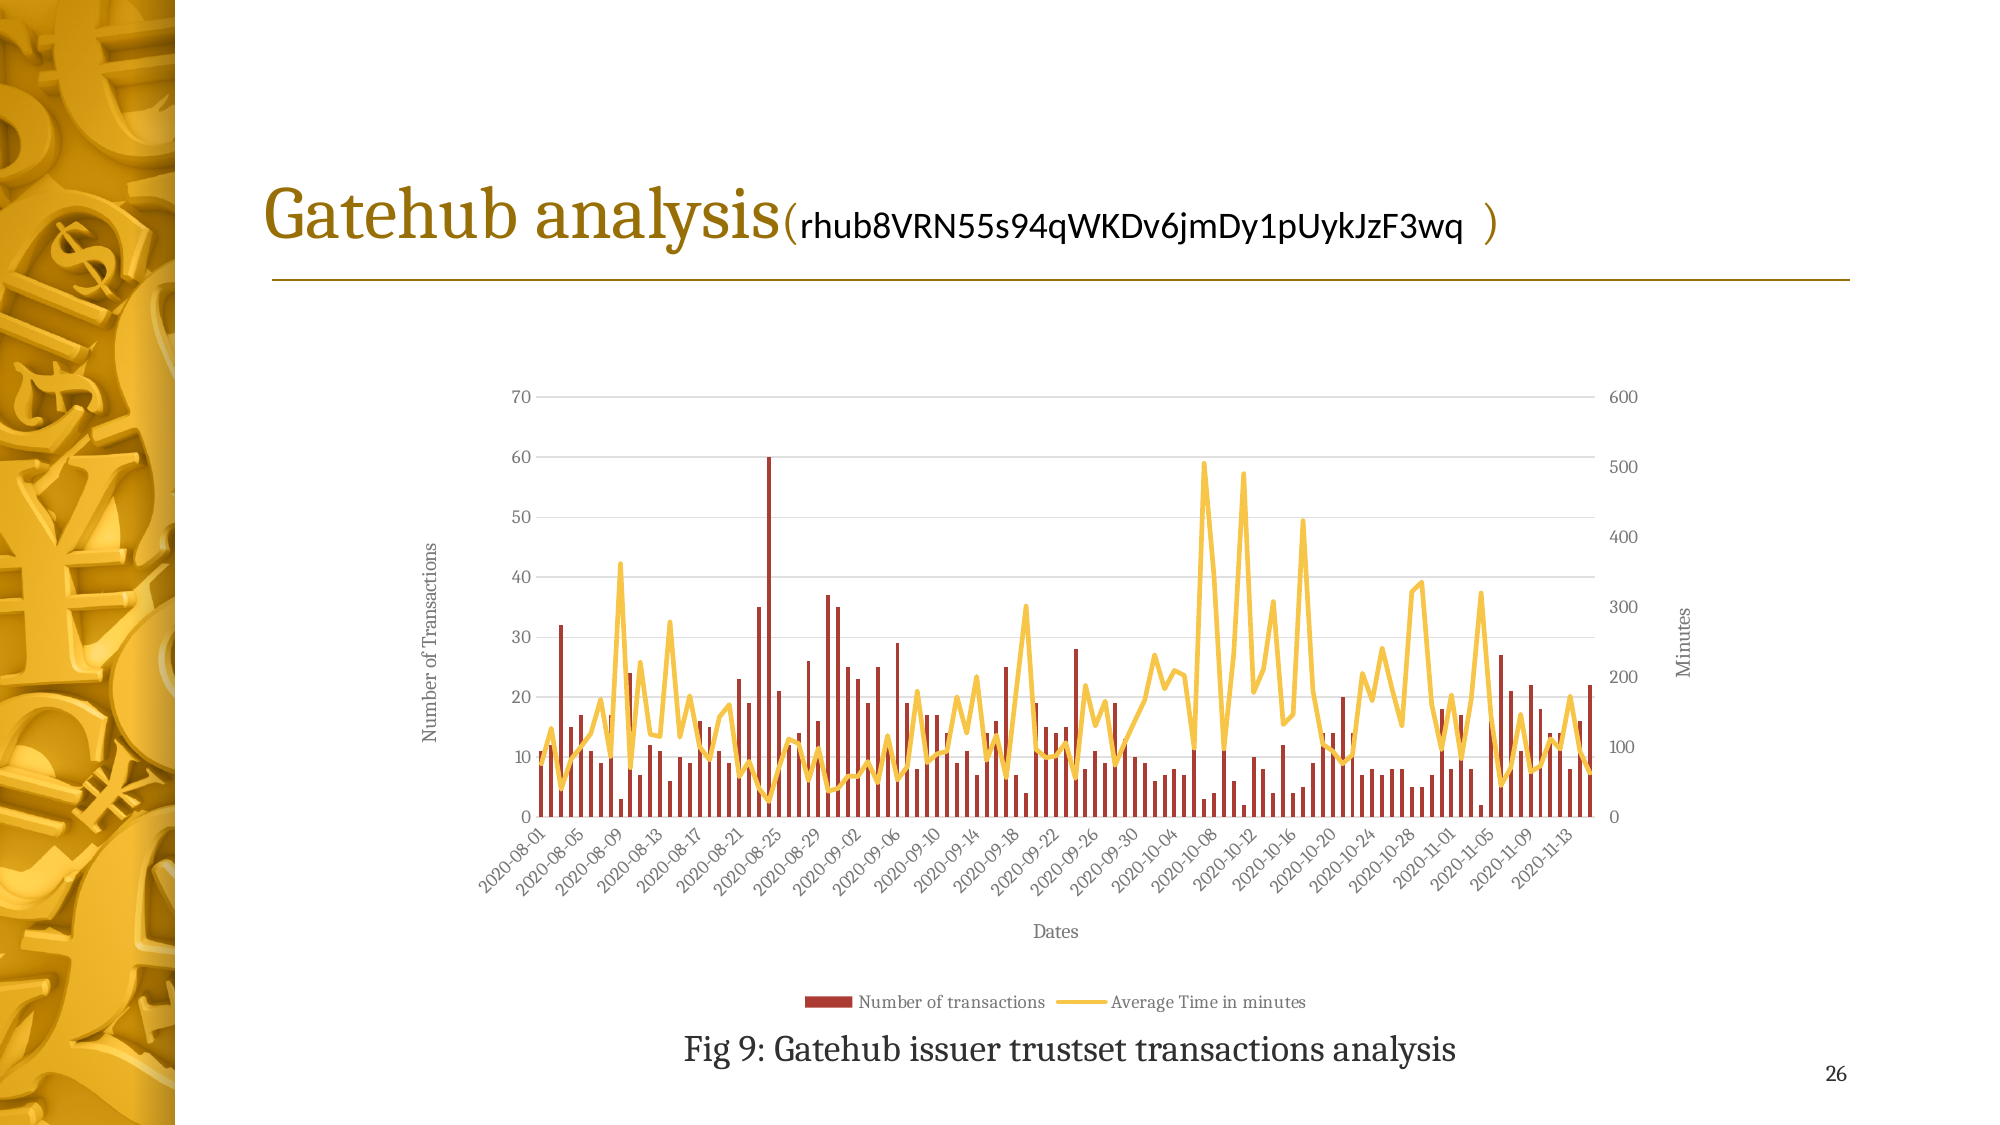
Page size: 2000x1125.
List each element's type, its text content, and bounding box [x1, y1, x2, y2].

chart [384, 373, 1728, 1019]
slide_number 26 [1687, 1050, 1863, 1096]
picture [0, 0, 175, 1125]
title Gatehub analysis(rhub8VRN55s94qWKDv6jmDy1pUykJzF3wq ) [249, 62, 1863, 263]
text_box Fig 9: Gatehub issuer trustset transactions analysis [668, 1019, 1543, 1077]
